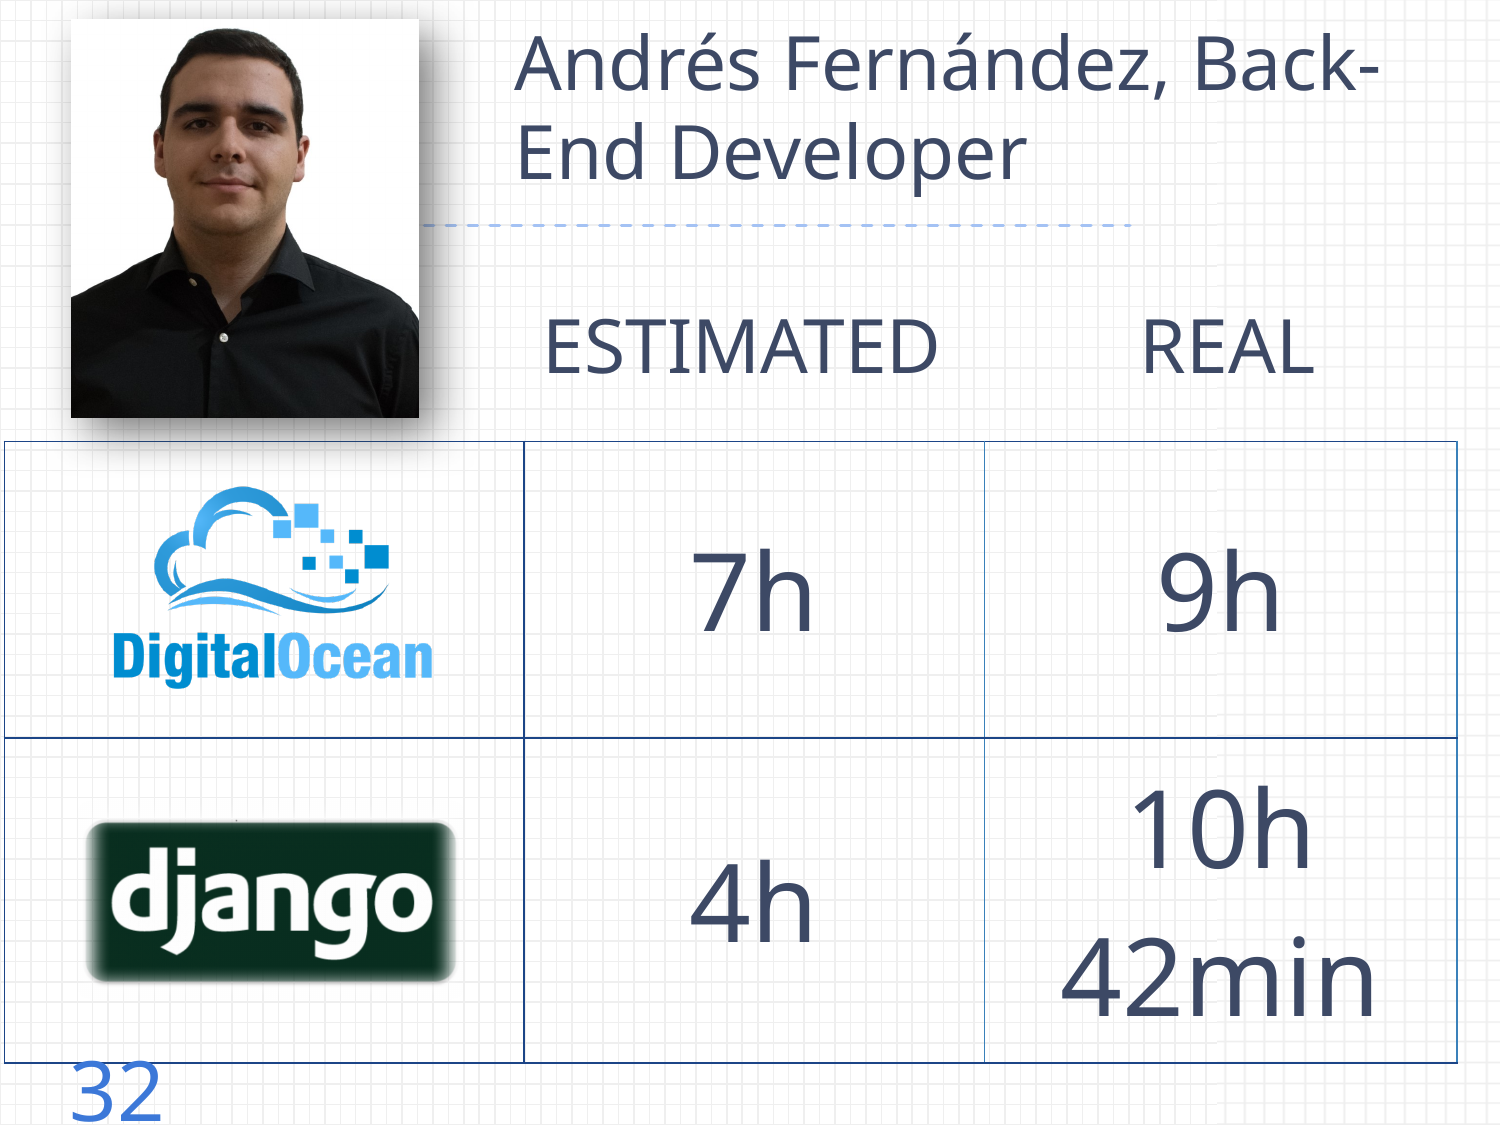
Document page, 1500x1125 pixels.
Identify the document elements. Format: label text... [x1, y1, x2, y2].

table_header [5, 442, 523, 737]
table_cell 4h [525, 739, 984, 1062]
picture [71, 18, 419, 418]
picture [1217, 0, 1500, 1125]
text_box 32 [54, 1024, 191, 1125]
picture [102, 449, 441, 728]
text_box ESTIMATED [502, 283, 982, 451]
text_box Andrés Fernández, Back-End Developer [499, 0, 1215, 167]
table_header 7h [525, 442, 984, 737]
table_cell 10h 42min [985, 739, 1212, 1062]
table_cell [5, 739, 523, 1062]
text_box REAL [987, 283, 1212, 451]
table_header 9h [985, 442, 1212, 737]
picture [75, 798, 467, 1002]
